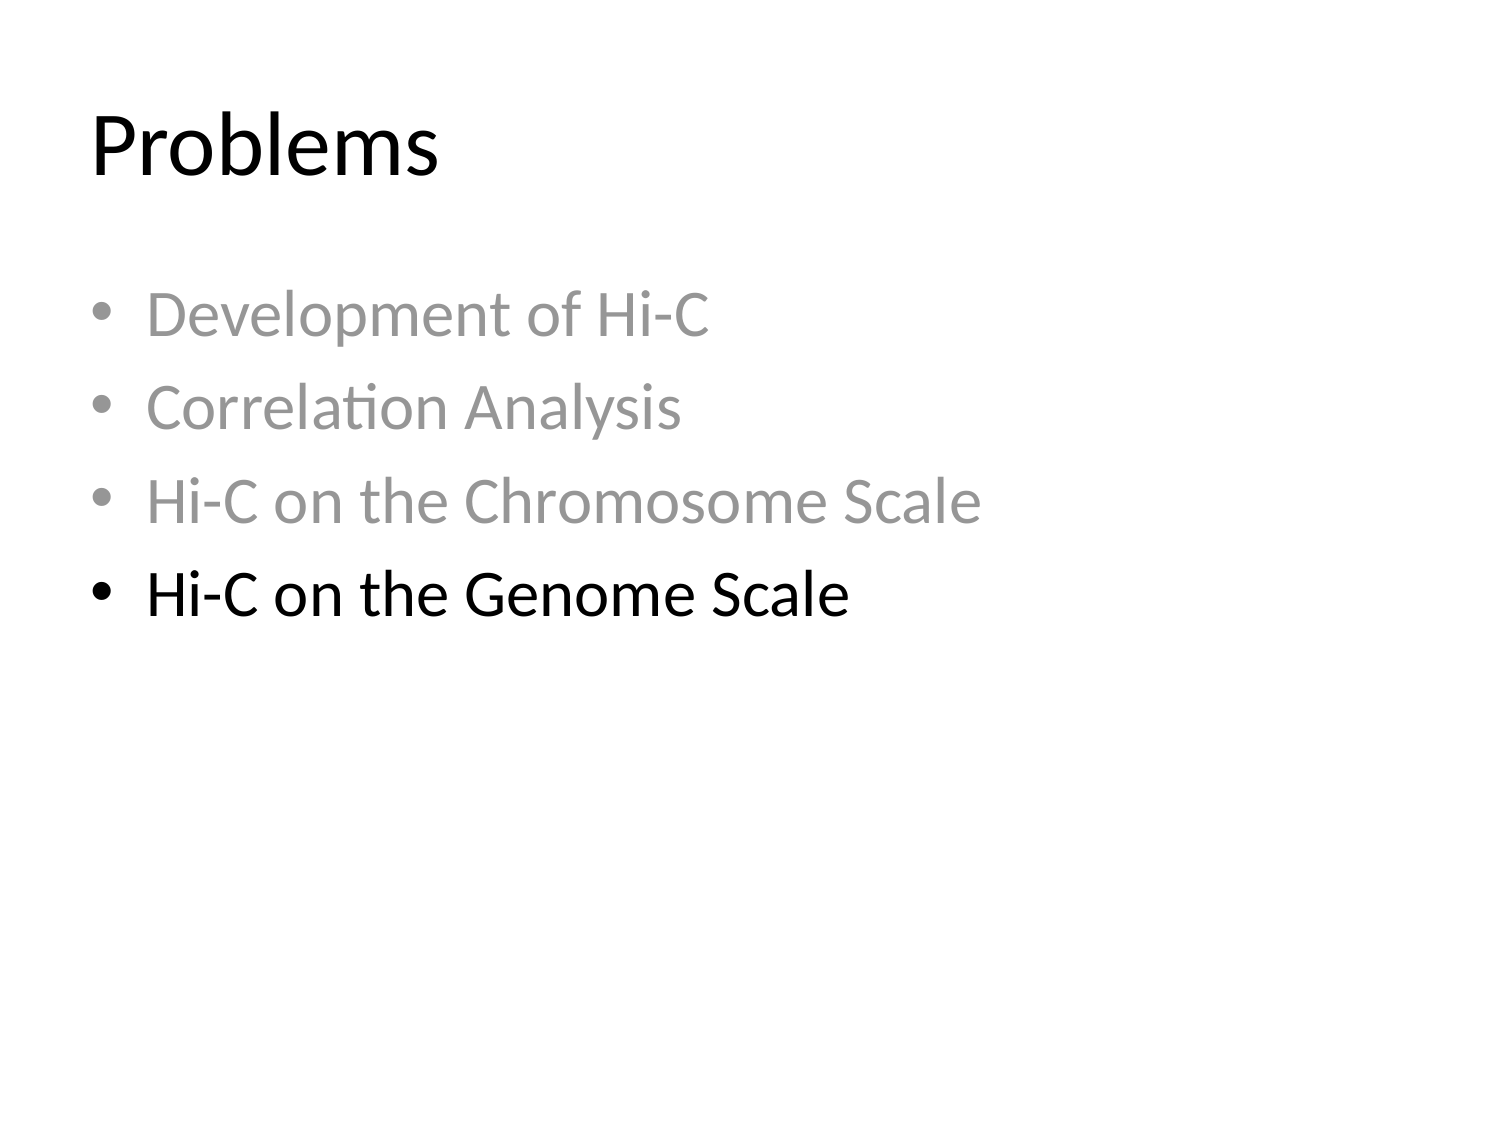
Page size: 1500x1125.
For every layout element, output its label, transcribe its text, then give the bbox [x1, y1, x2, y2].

title Problems [74, 44, 1426, 233]
list Development of Hi-C Correlation Analysis Hi-C on the Chromosome Scale Hi-C on the Genome Scale [74, 262, 1426, 1006]
